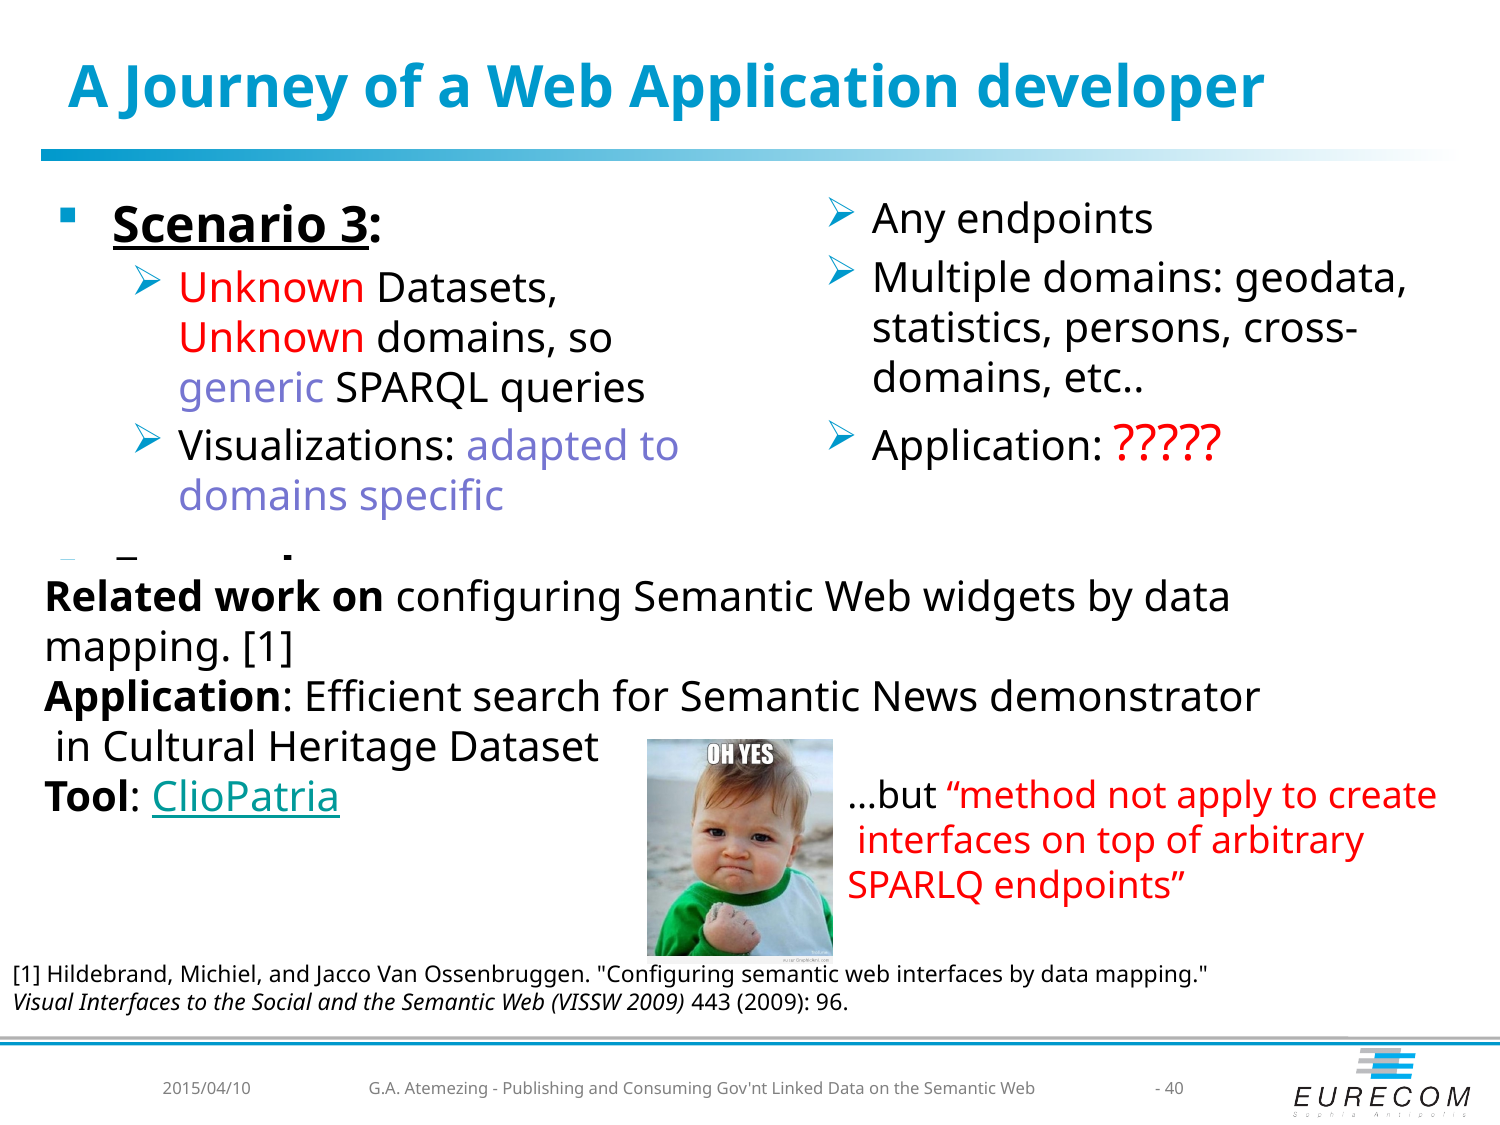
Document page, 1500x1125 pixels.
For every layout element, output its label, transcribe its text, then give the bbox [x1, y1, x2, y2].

footer G.A. Atemezing - Publishing and Consuming Gov'nt Linked Data on the Semantic Web [336, 1070, 1069, 1107]
text_box …but “method not apply to create interfaces on top of arbitrary SPARLQ endpoints” [837, 763, 1500, 958]
text_box [1] Hildebrand, Michiel, and Jacco Van Ossenbruggen. "Configuring semantic web interfaces by data mapping." Visual Interfaces to the Social and the Semantic Web (VISSW 2009) 443 (2009): 96. [0, 952, 1231, 1050]
slide_number - 40 [1080, 1070, 1200, 1103]
list Scenario 3: Unknown Datasets, Unknown domains, so generic SPARQL queries Visualizations: adapted to domains specific Example Any endpoints Multiple domains: geodata, statistics, persons, cross-domains, etc.. Application: ????? [40, 184, 1460, 540]
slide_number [147, 1070, 325, 1103]
title A Journey of a Web Application developer [52, 30, 1460, 138]
text_box Related work on configuring Semantic Web widgets by data mapping. [1] Application: Efficient search for Semantic News demonstrator in Cultural Heritage Dataset Tool: ClioPatria [27, 560, 1319, 886]
picture [646, 739, 833, 965]
picture [1293, 1048, 1477, 1118]
